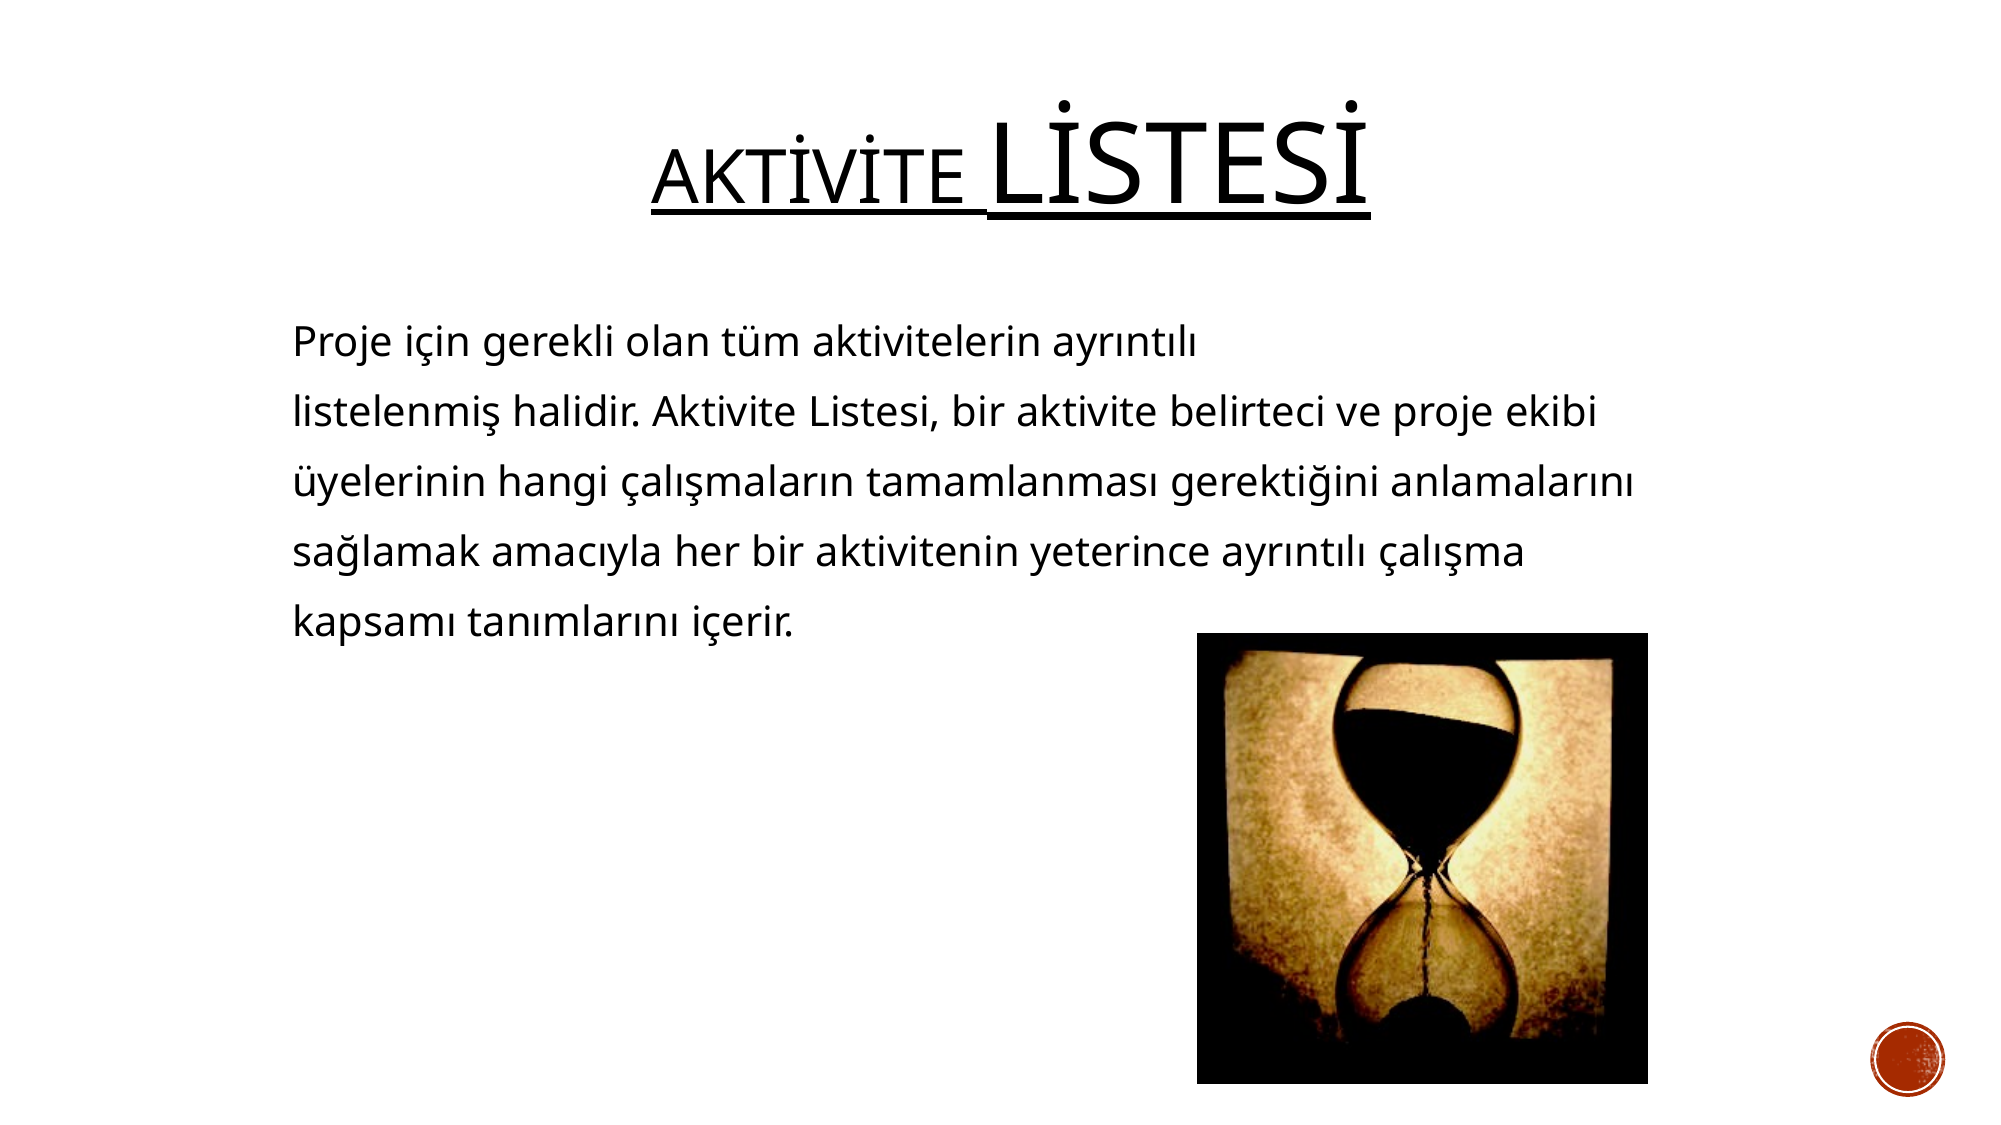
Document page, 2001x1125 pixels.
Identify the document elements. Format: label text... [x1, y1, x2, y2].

title Aktivite Listesi [239, 52, 1783, 282]
picture [1197, 633, 1648, 1084]
list Proje için gerekli olan tüm aktivitelerin ayrıntılı listelenmiş halidir. Aktivite Listesi, bir aktivite belirteci ve proje ekibi üyelerinin hangi çalışmaların tamamlanması gerektiğini anlamalarını sağlamak amacıyla her bir aktivitenin yeterince ayrıntılı çalışma kapsamı tanımlarını içerir. [277, 313, 1745, 1002]
